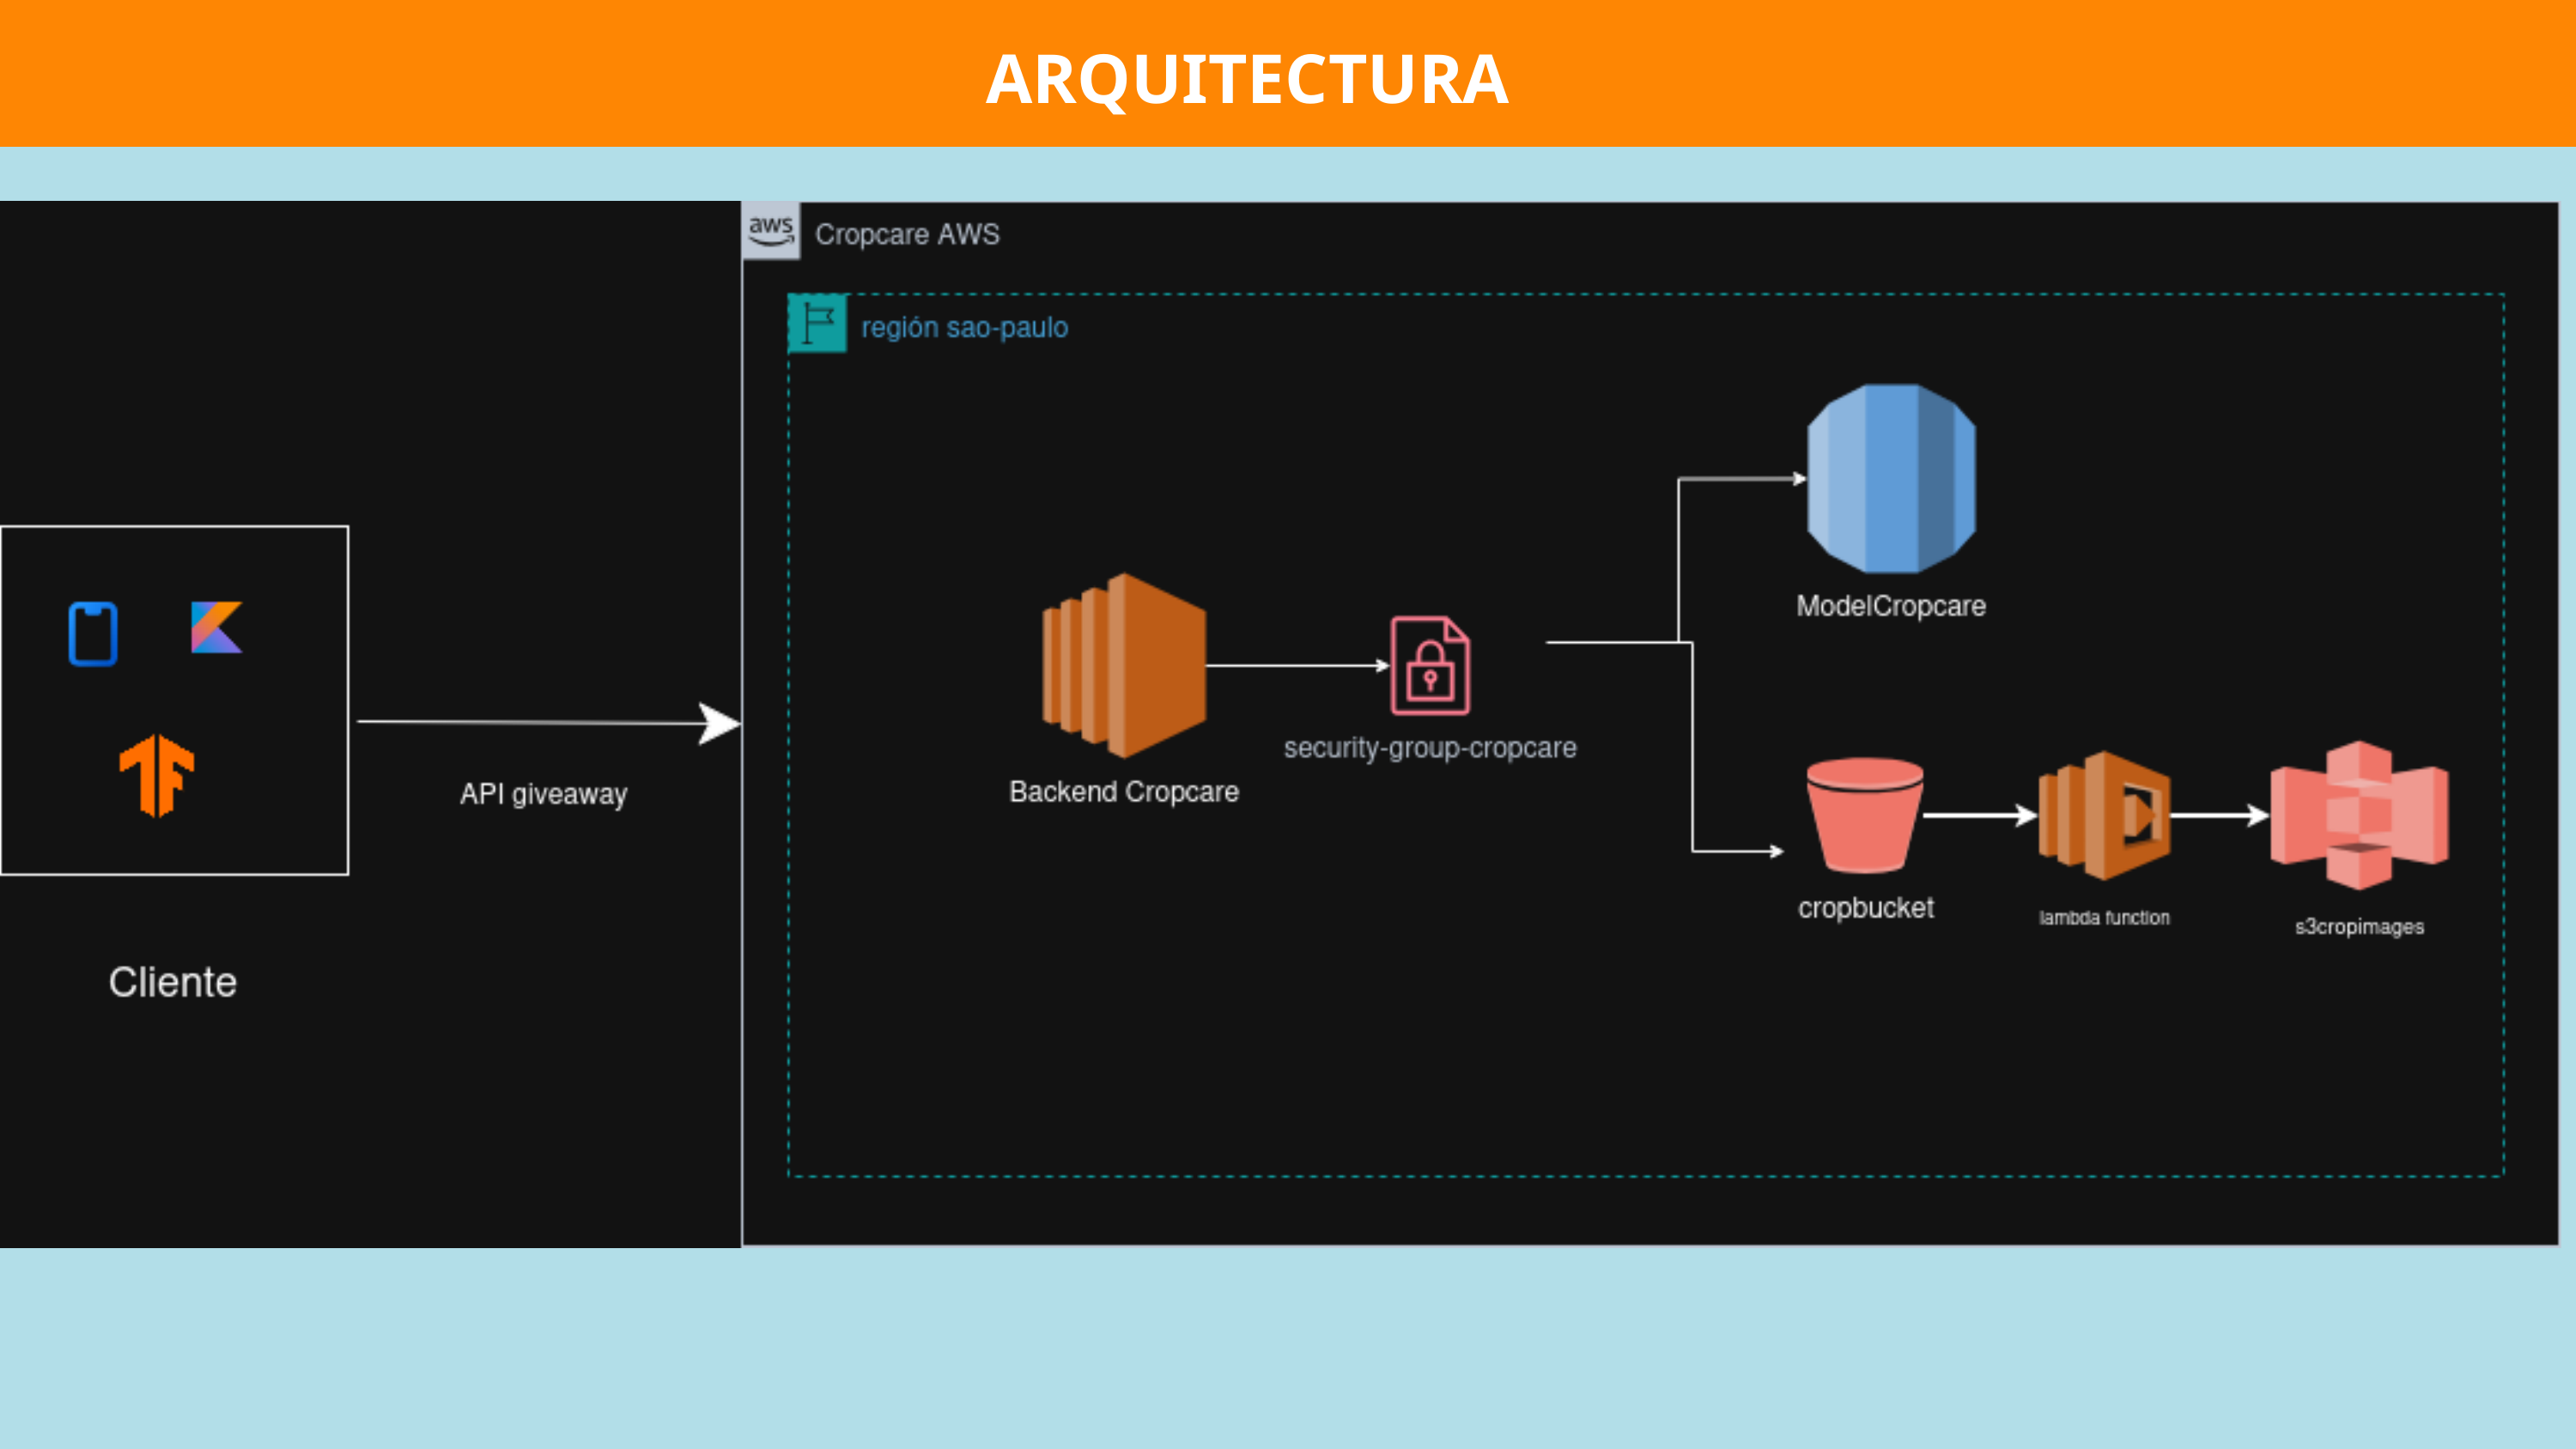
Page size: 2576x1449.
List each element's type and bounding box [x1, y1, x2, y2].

text_box [0, 0, 2576, 148]
text_box [0, 201, 2561, 1248]
